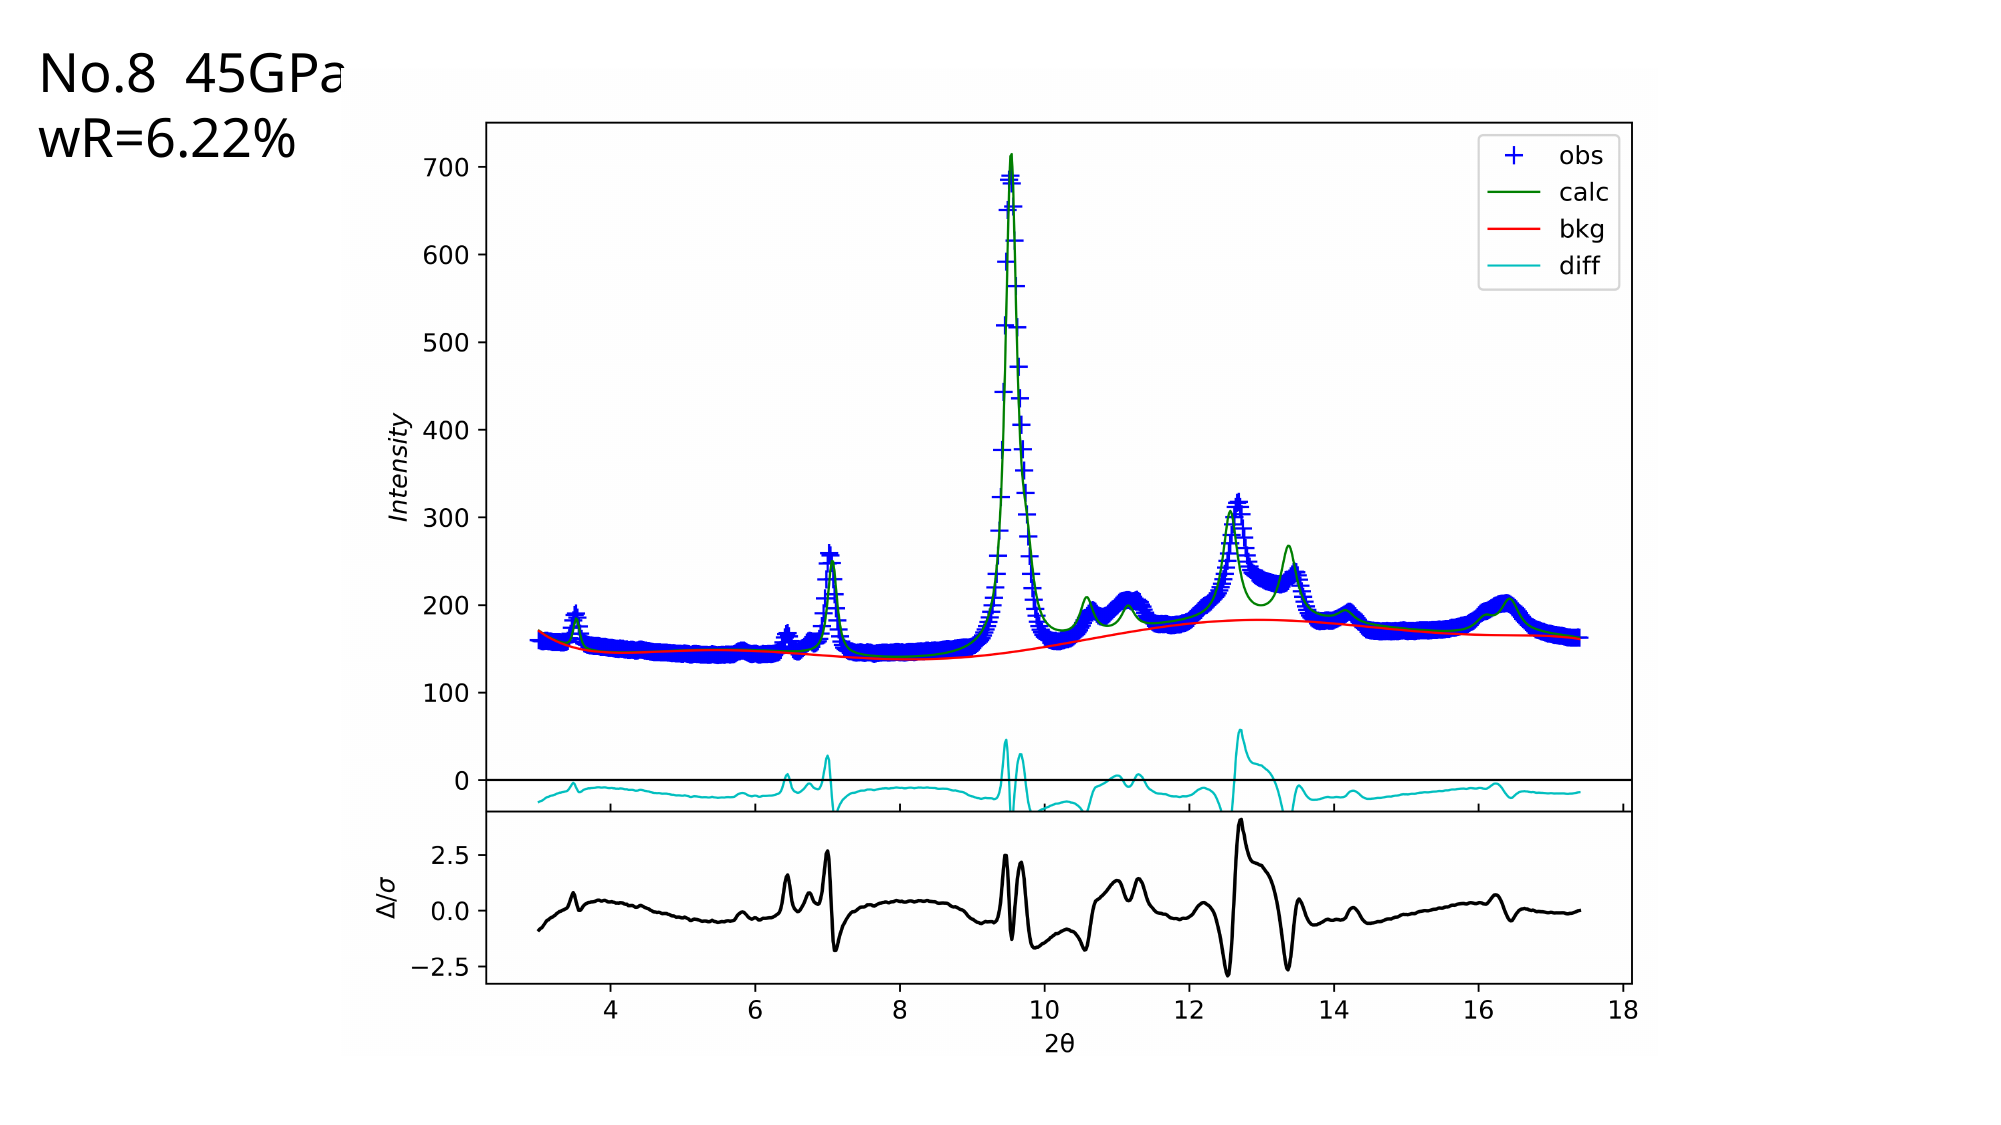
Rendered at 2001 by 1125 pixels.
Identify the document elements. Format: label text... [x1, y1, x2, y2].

picture [341, 68, 1659, 1057]
text_box No.8 45GPa wR=6.22% [23, 30, 366, 176]
